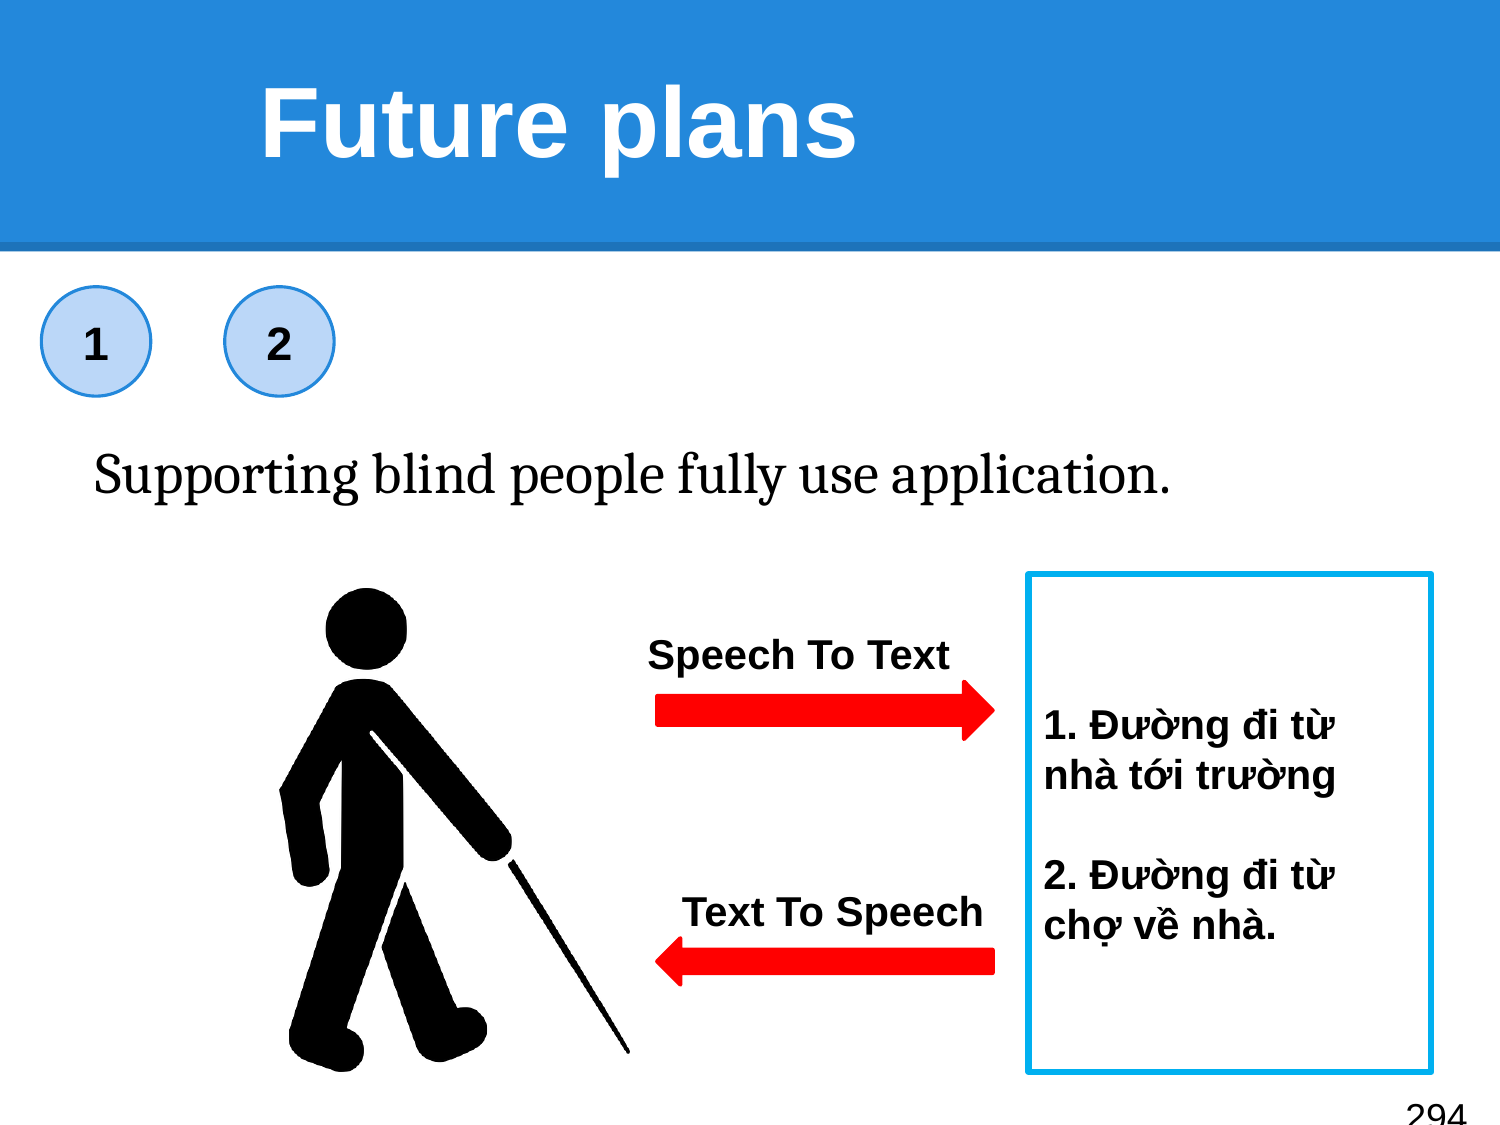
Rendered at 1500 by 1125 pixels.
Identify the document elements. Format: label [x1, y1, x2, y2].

picture [279, 588, 631, 1073]
text_box [632, 620, 995, 741]
text_box [1026, 572, 1433, 1074]
title [248, 76, 1262, 189]
list [79, 420, 1430, 575]
slide_number [1390, 1071, 1500, 1125]
text_box [655, 877, 1000, 987]
text_box [224, 286, 335, 397]
text_box [41, 286, 151, 397]
